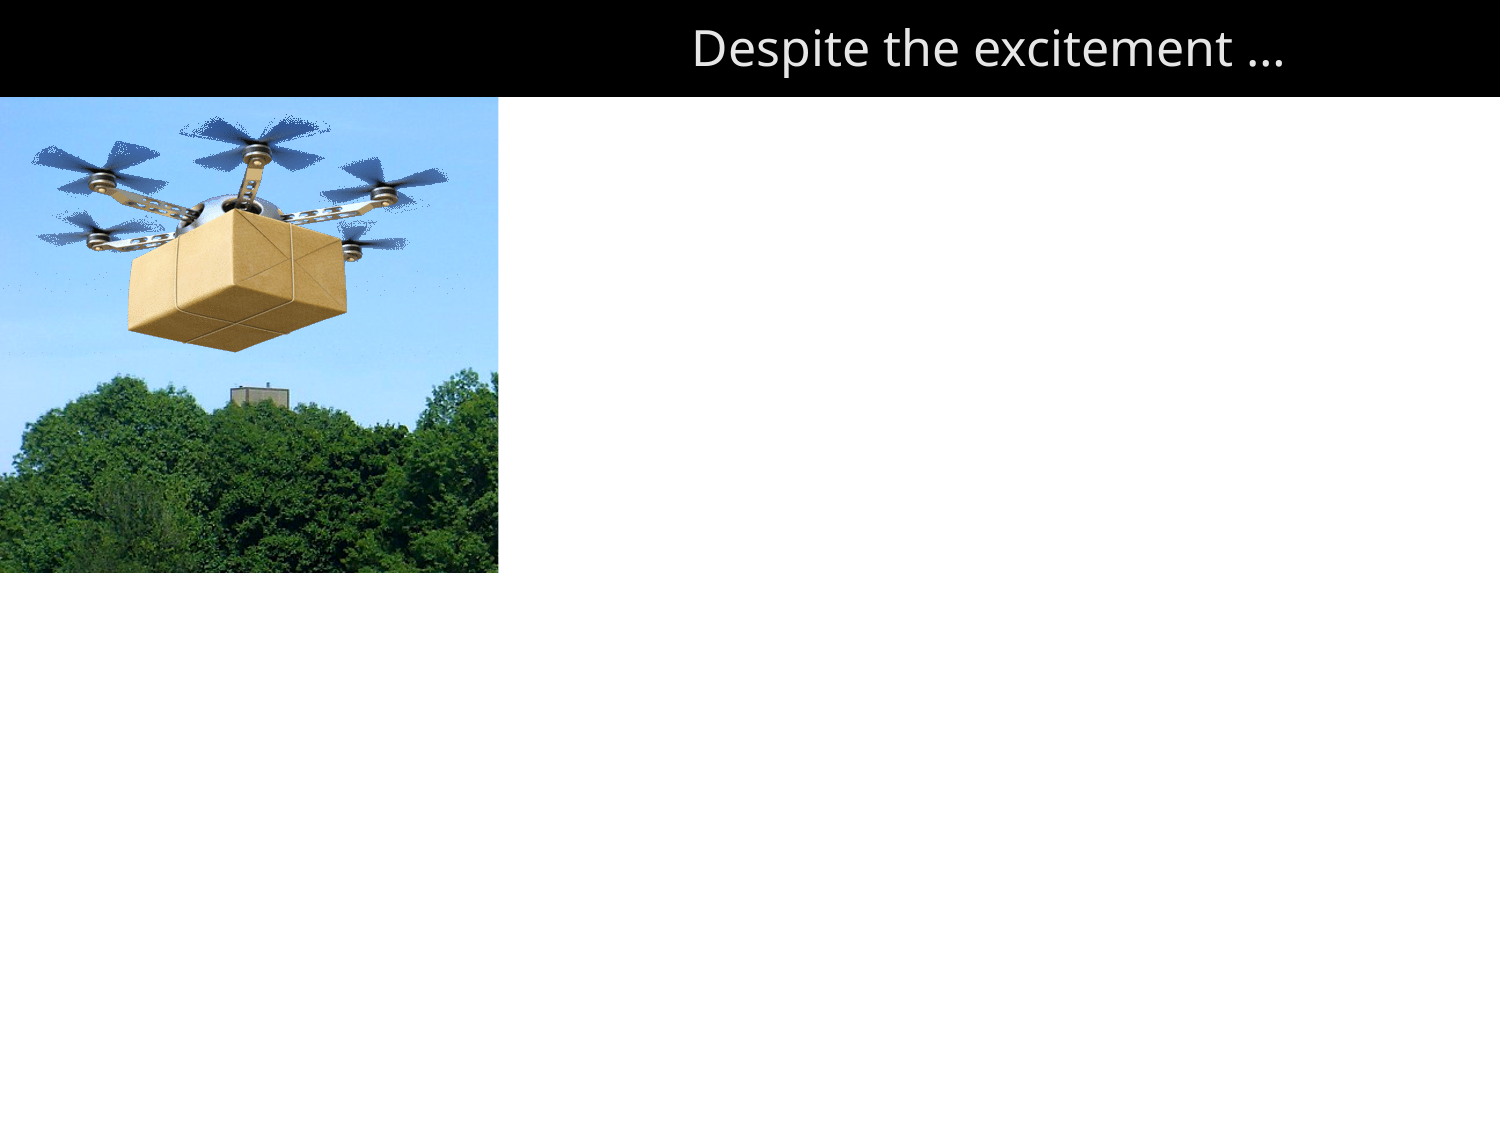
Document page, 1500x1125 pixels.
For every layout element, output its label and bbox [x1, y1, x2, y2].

picture [0, 98, 499, 573]
text_box [0, 0, 1500, 98]
